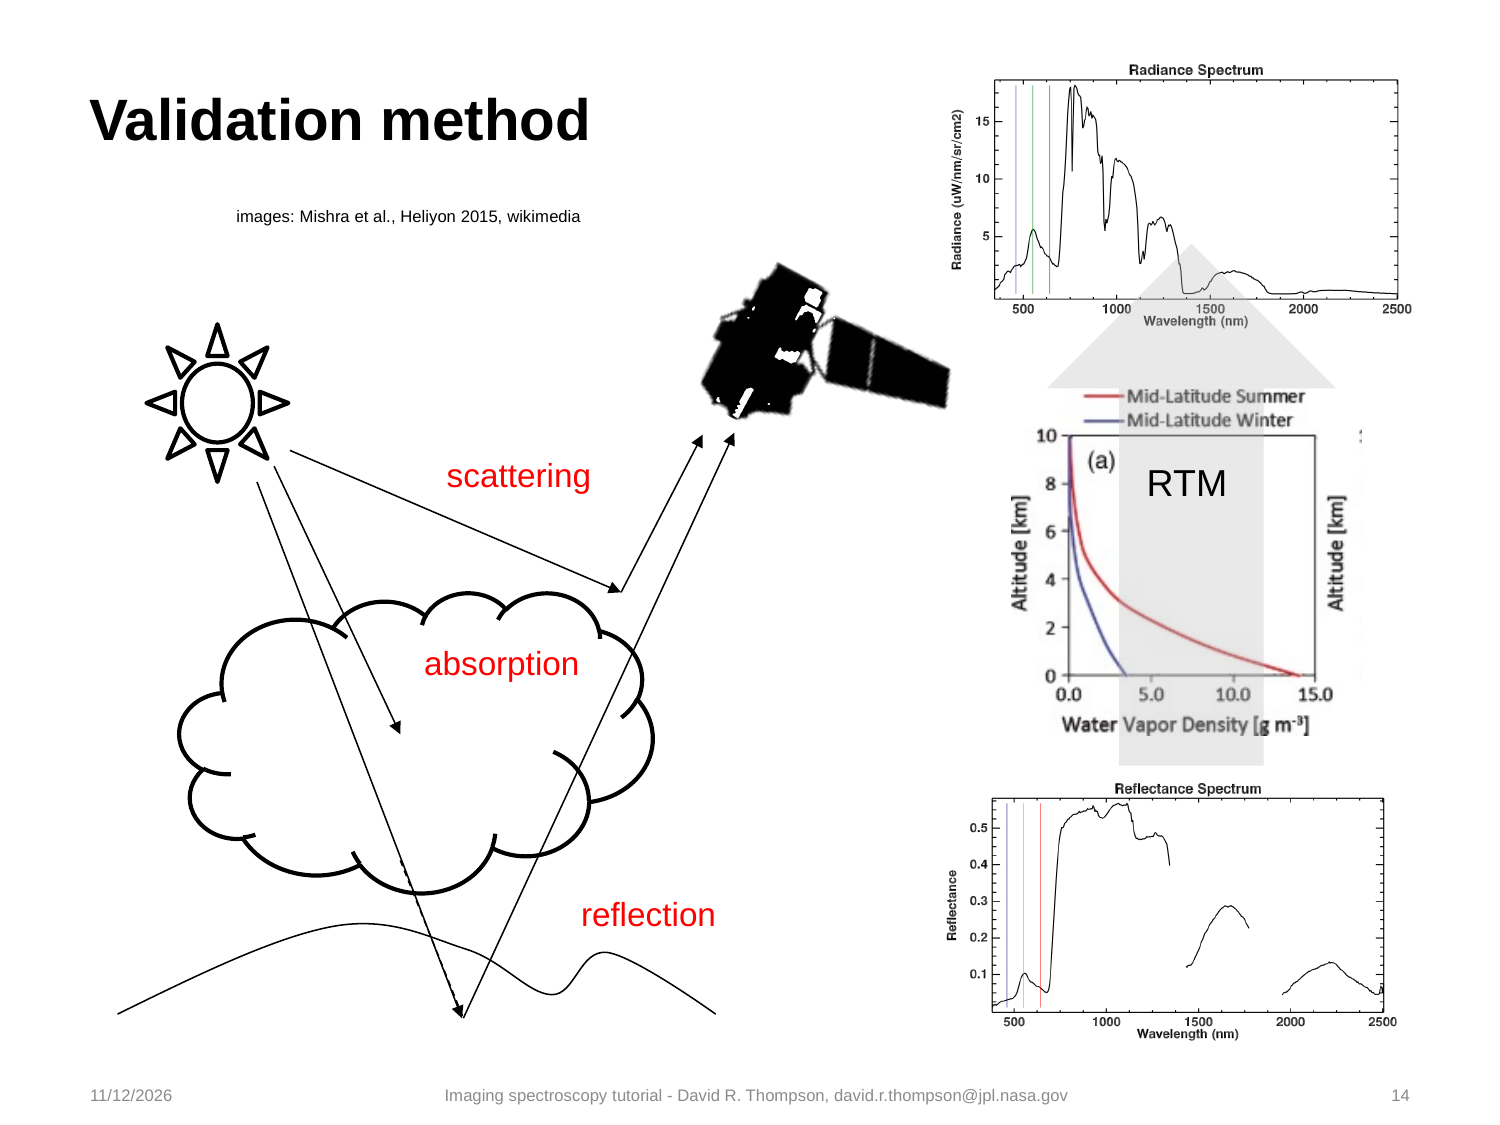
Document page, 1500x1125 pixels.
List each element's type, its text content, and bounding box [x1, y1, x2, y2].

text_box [916, 0, 1426, 1051]
slide_number 14 [1217, 1065, 1425, 1125]
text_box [117, 274, 986, 1019]
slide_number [75, 1065, 297, 1125]
title Validation method [74, 74, 911, 146]
text_box images: Mishra et al., Heliyon 2015, wikimedia [221, 198, 597, 234]
footer Imaging spectroscopy tutorial - David R. Thompson, david.r.thompson@jpl.nasa.gov [309, 1065, 1205, 1125]
